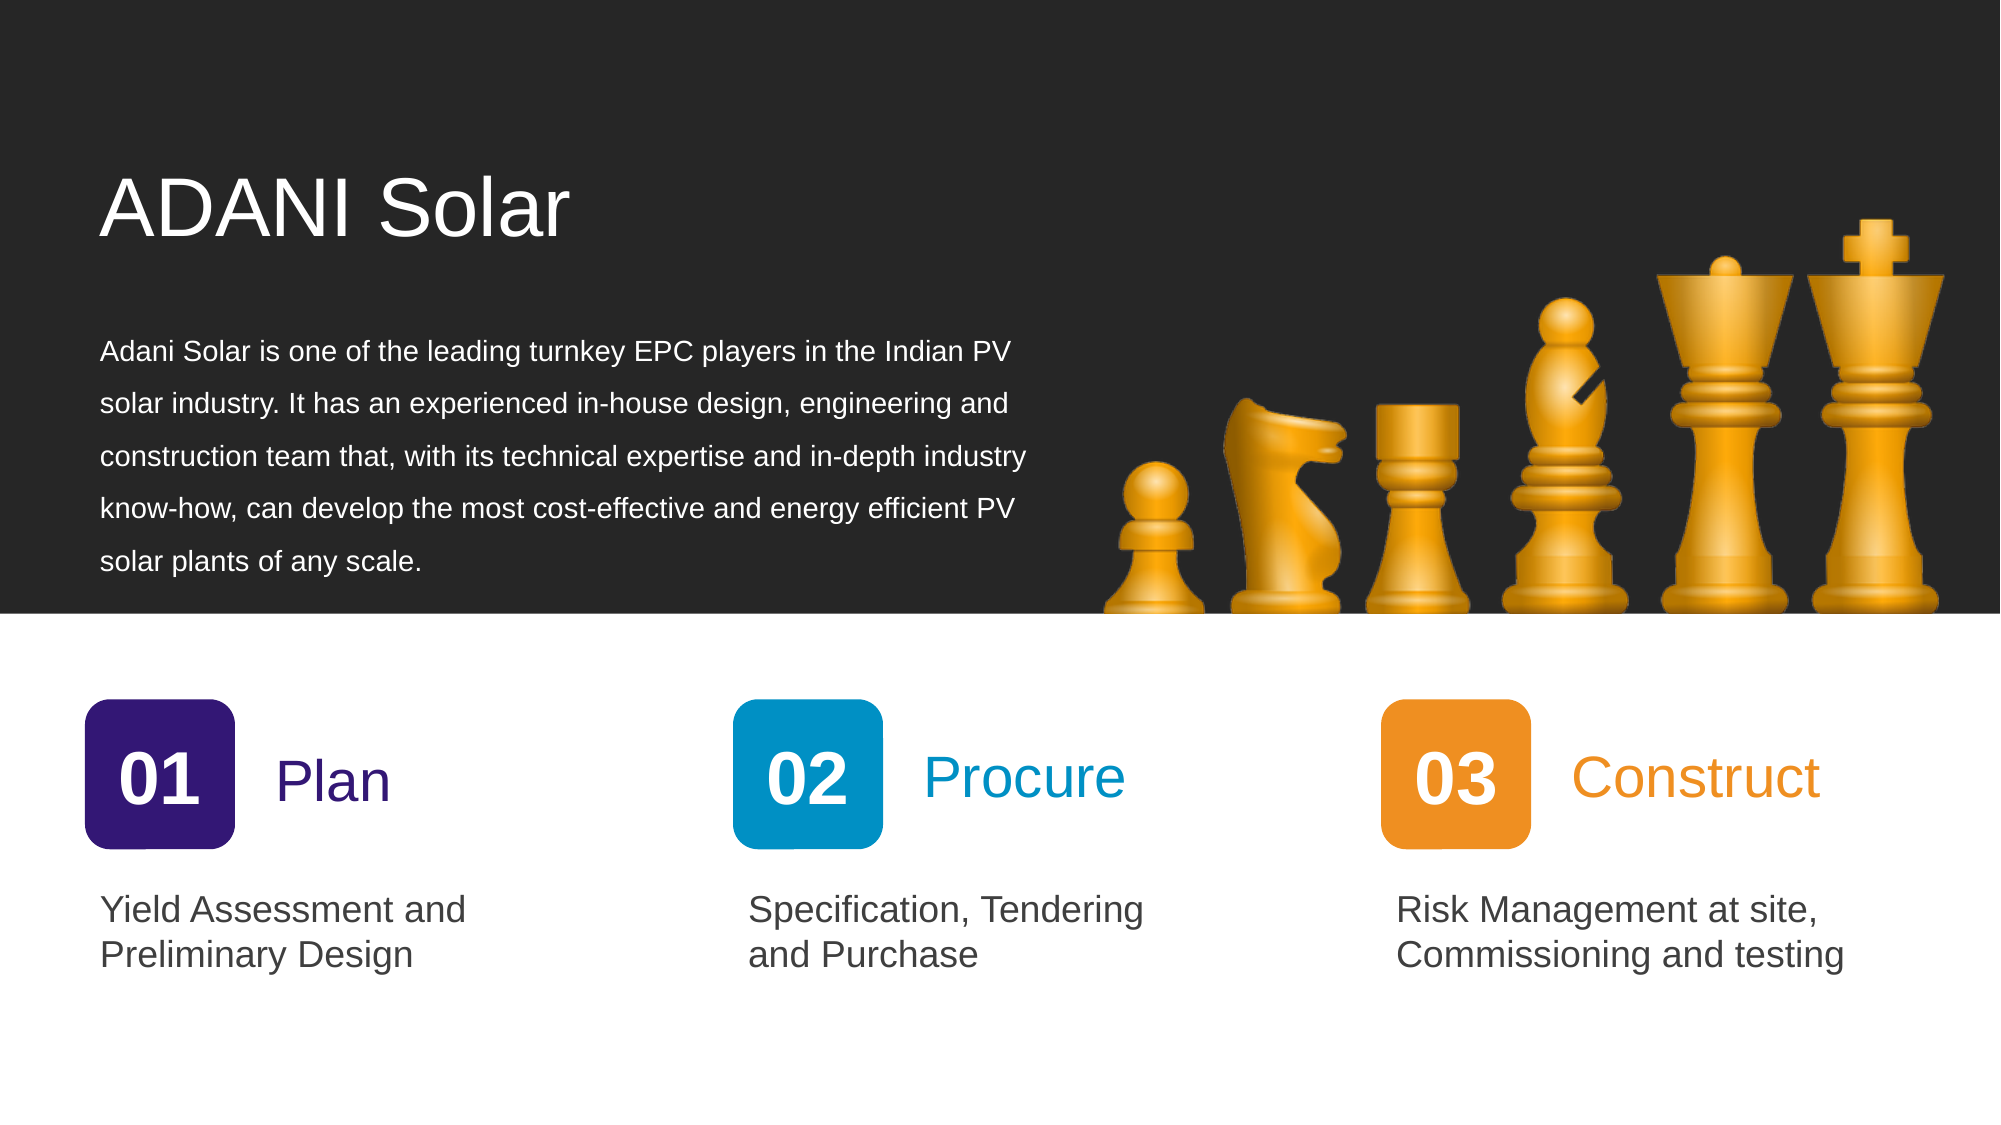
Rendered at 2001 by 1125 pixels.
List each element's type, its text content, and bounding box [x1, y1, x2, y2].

text_box Adani Solar is one of the leading turnkey EPC players in the Indian PV solar industry. It has an experienced in-house design, engineering and construction team that, with its technical expertise and in-depth industry know-how, can develop the most cost-effective and energy efficient PV solar plants of any scale. [85, 307, 1074, 585]
text_box ADANI Solar [85, 146, 1382, 262]
picture [1096, 155, 1958, 614]
text_box Risk Management at site, Commissioning and testing [1381, 877, 1874, 983]
text_box Construct [1556, 731, 1874, 817]
text_box Plan [260, 736, 578, 822]
text_box Specification, Tendering and Purchase [733, 877, 1226, 983]
text_box 01 [84, 699, 235, 850]
text_box Procure [908, 731, 1226, 817]
text_box 02 [733, 699, 884, 850]
text_box 03 [1381, 699, 1532, 850]
text_box [0, 0, 2000, 614]
text_box Yield Assessment and Preliminary Design [84, 877, 578, 983]
